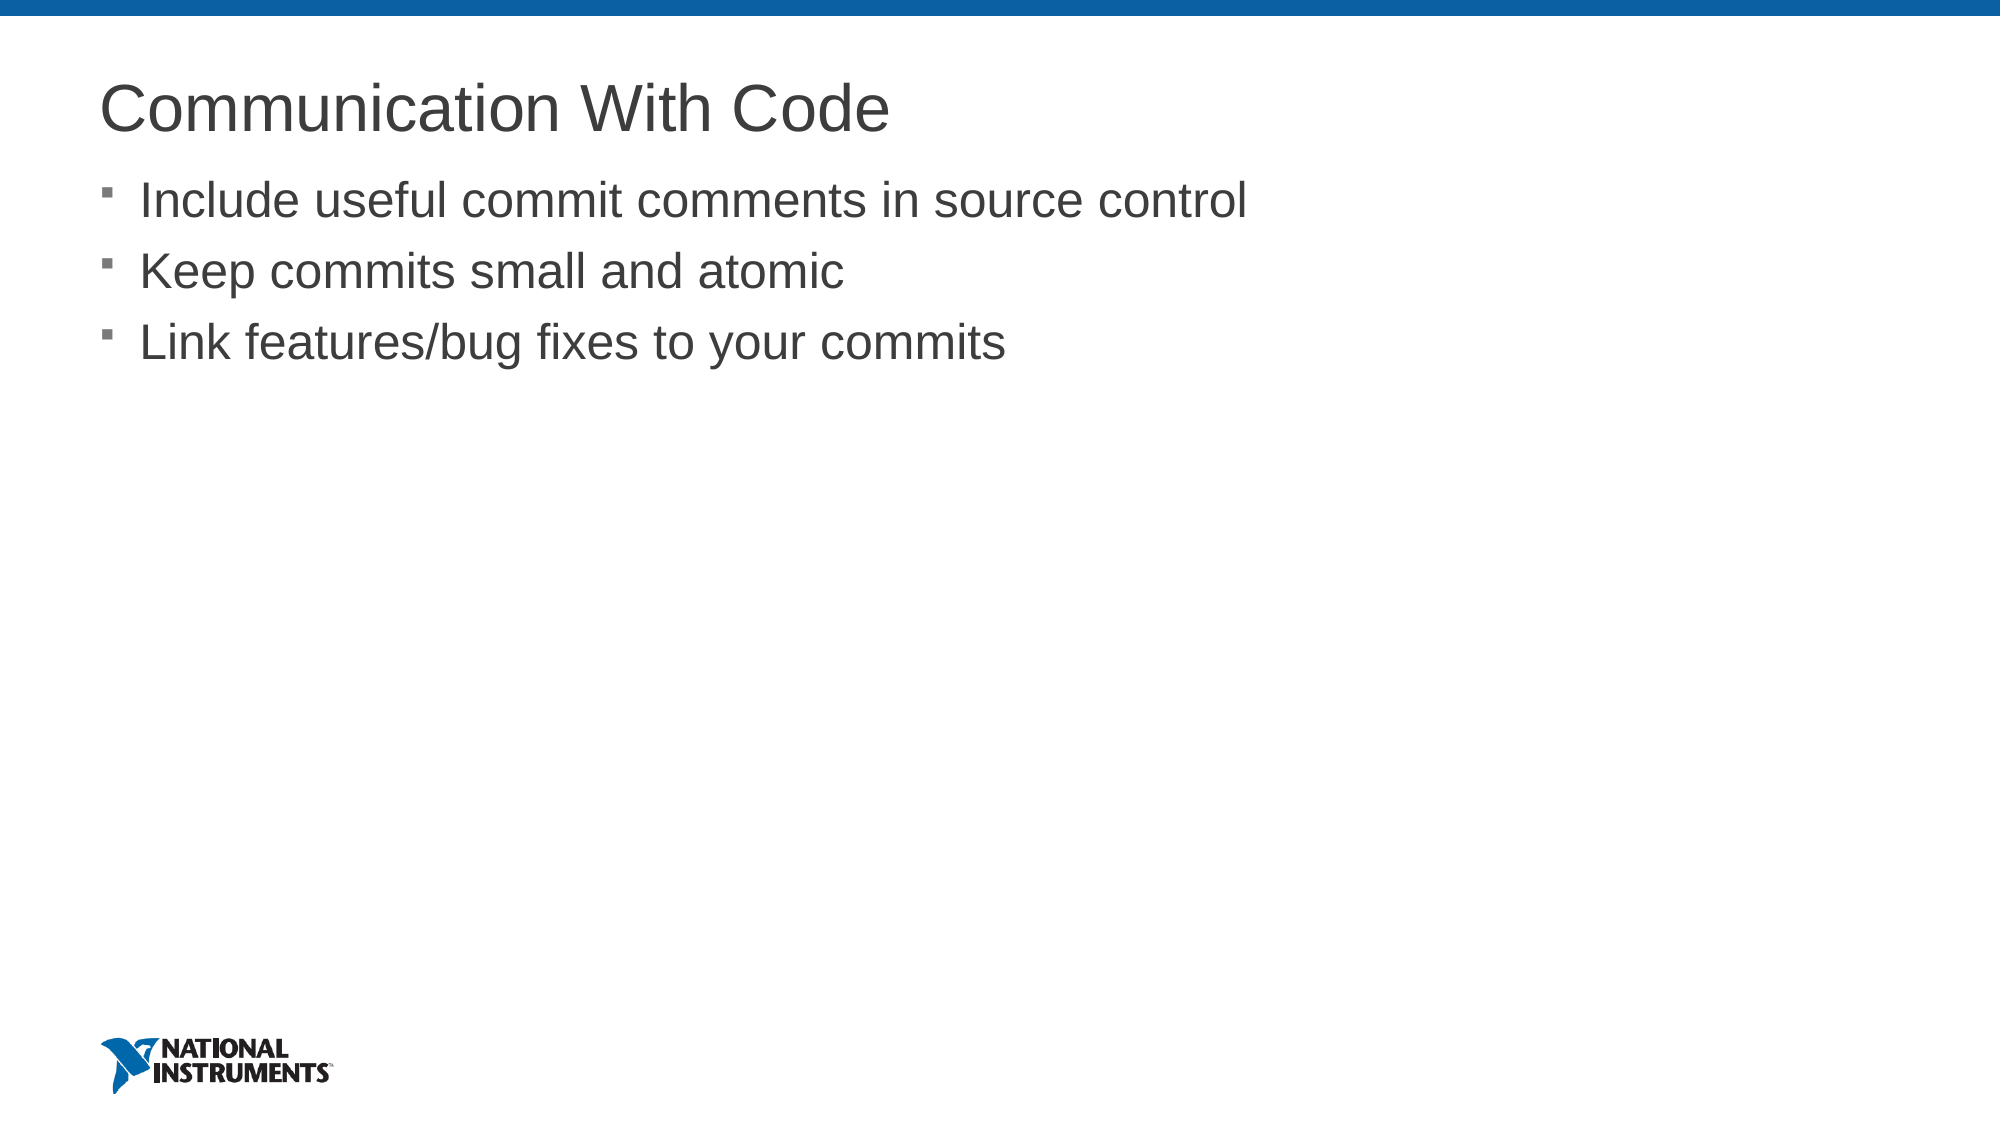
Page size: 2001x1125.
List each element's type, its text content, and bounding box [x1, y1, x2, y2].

title Communication With Code [99, 60, 1900, 159]
list Include useful commit comments in source control Keep commits small and atomic Link features/bug fixes to your commits [99, 159, 1900, 964]
